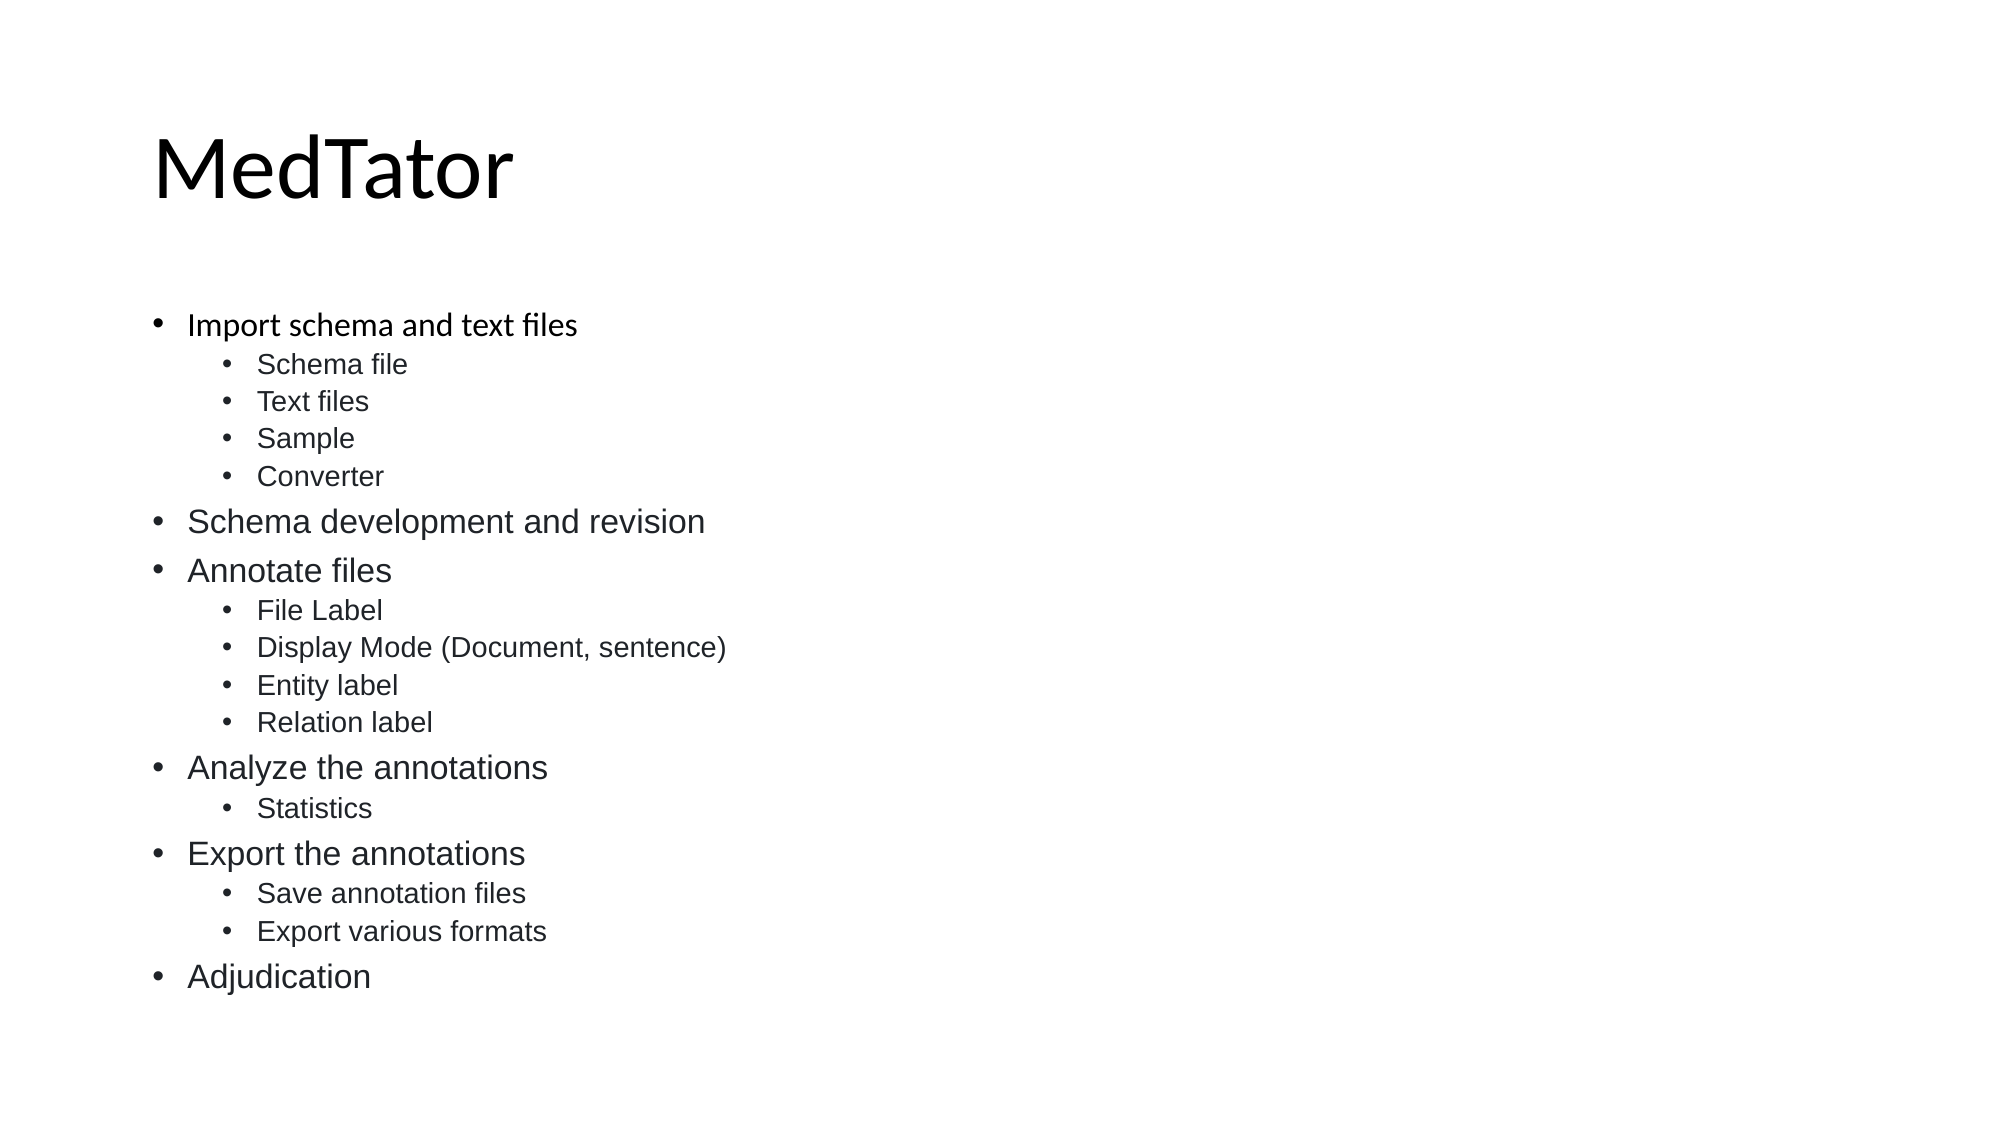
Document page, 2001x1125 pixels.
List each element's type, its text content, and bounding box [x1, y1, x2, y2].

list Import schema and text files Schema file Text files Sample Converter Schema development and revision Annotate files File Label Display Mode (Document, sentence) Entity label Relation label Analyze the annotations Statistics Export the annotations Save annotation files Export various formats Adjudication [137, 299, 1863, 1014]
title MedTator [137, 59, 1863, 278]
